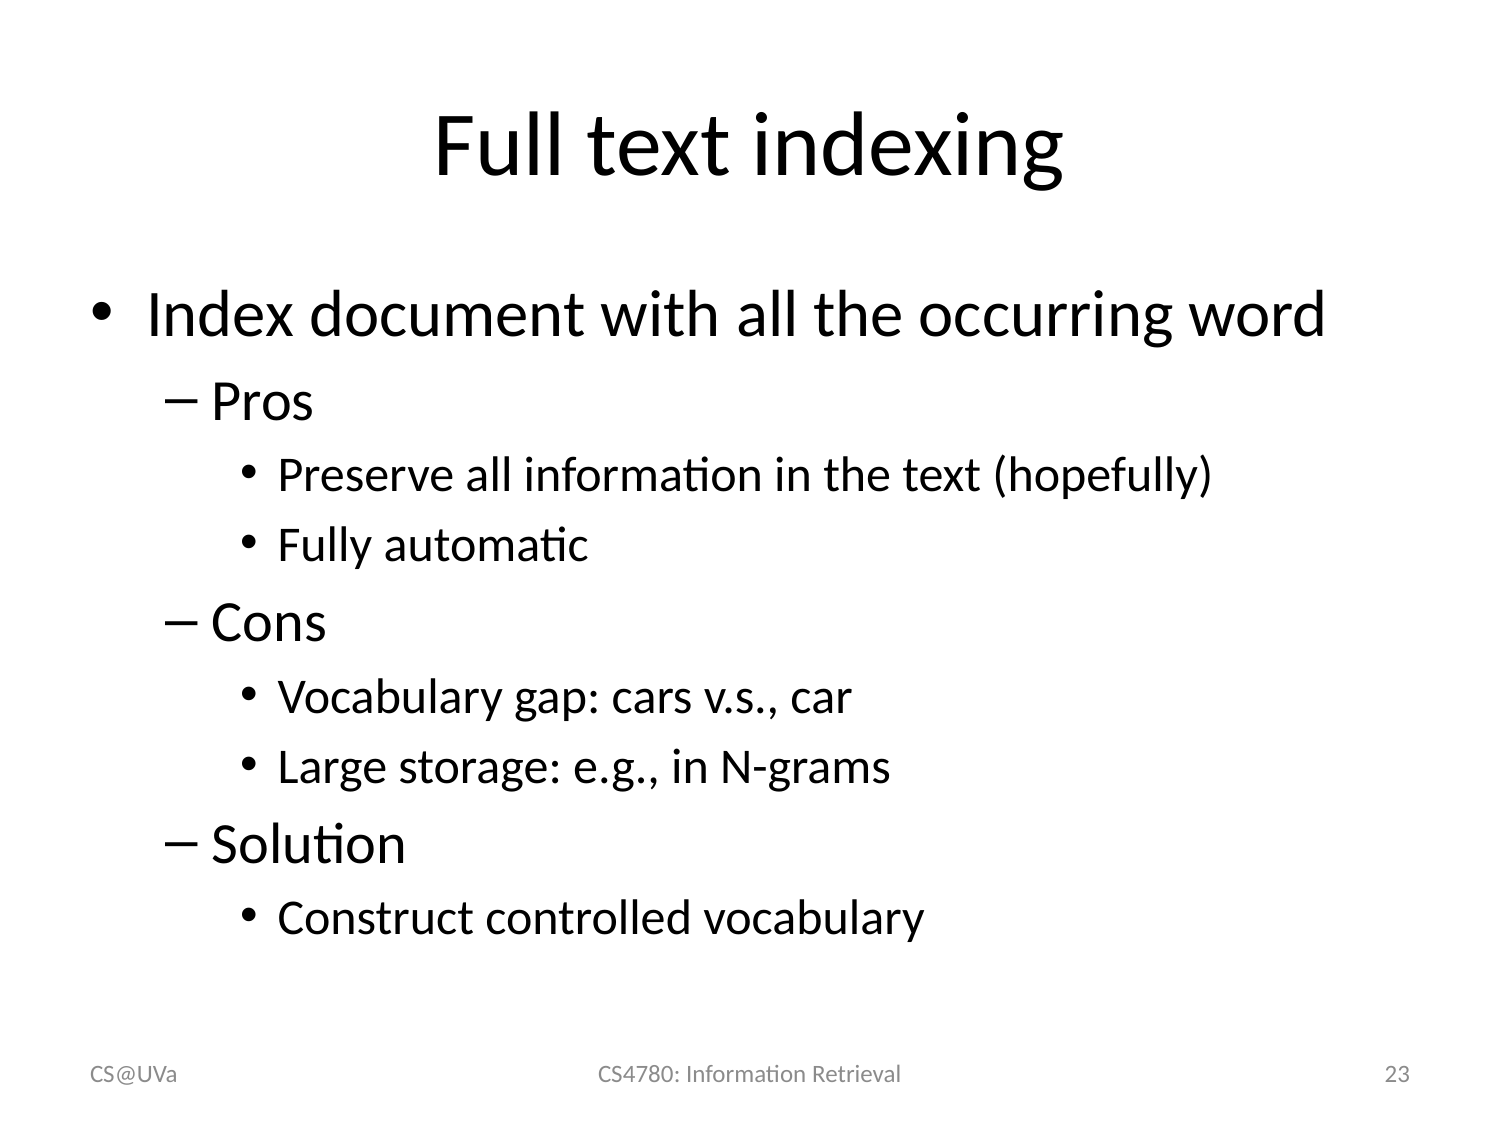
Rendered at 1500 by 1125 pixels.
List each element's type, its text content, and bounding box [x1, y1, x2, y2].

slide_number CS@UVa [75, 1042, 425, 1103]
title Full text indexing [75, 45, 1425, 233]
slide_number 23 [1074, 1042, 1425, 1103]
footer CS4780: Information Retrieval [512, 1042, 988, 1103]
